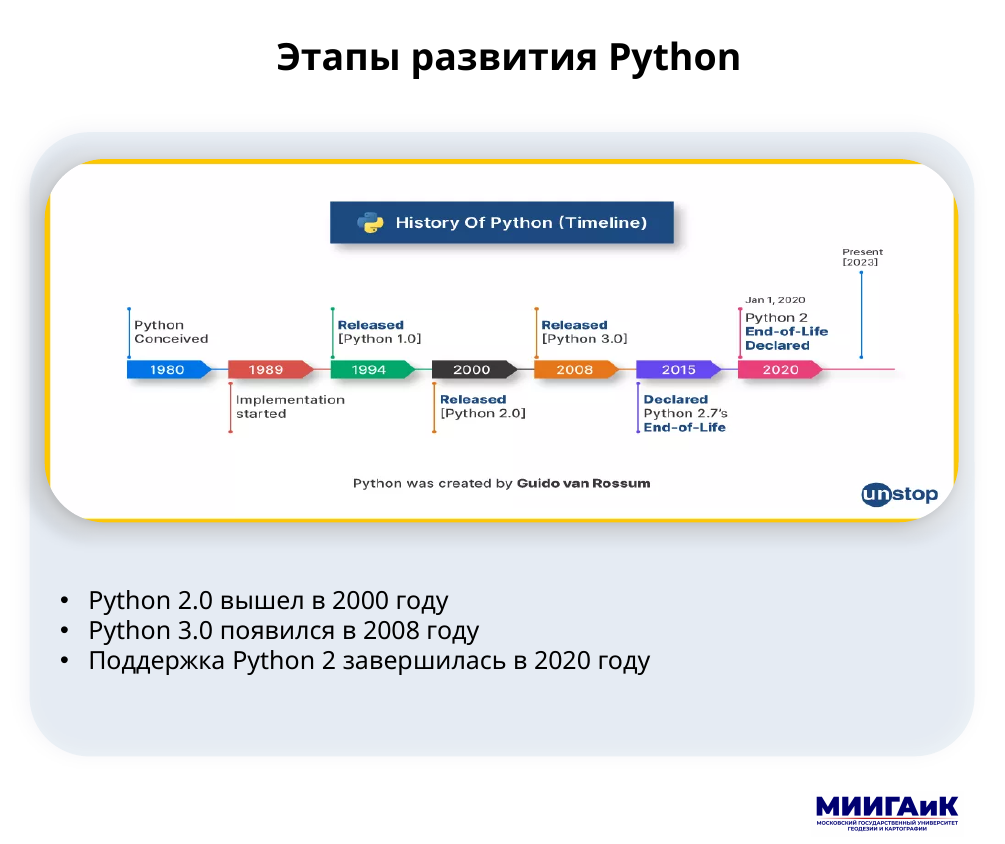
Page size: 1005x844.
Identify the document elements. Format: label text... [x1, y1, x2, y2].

list Этапы развития Python [29, 16, 975, 95]
picture [811, 791, 964, 837]
list Python 2.0 вышел в 2000 году Python 3.0 появился в 2008 году Поддержка Python 2 завершилась в 2020 году [45, 532, 958, 727]
picture [44, 158, 959, 523]
